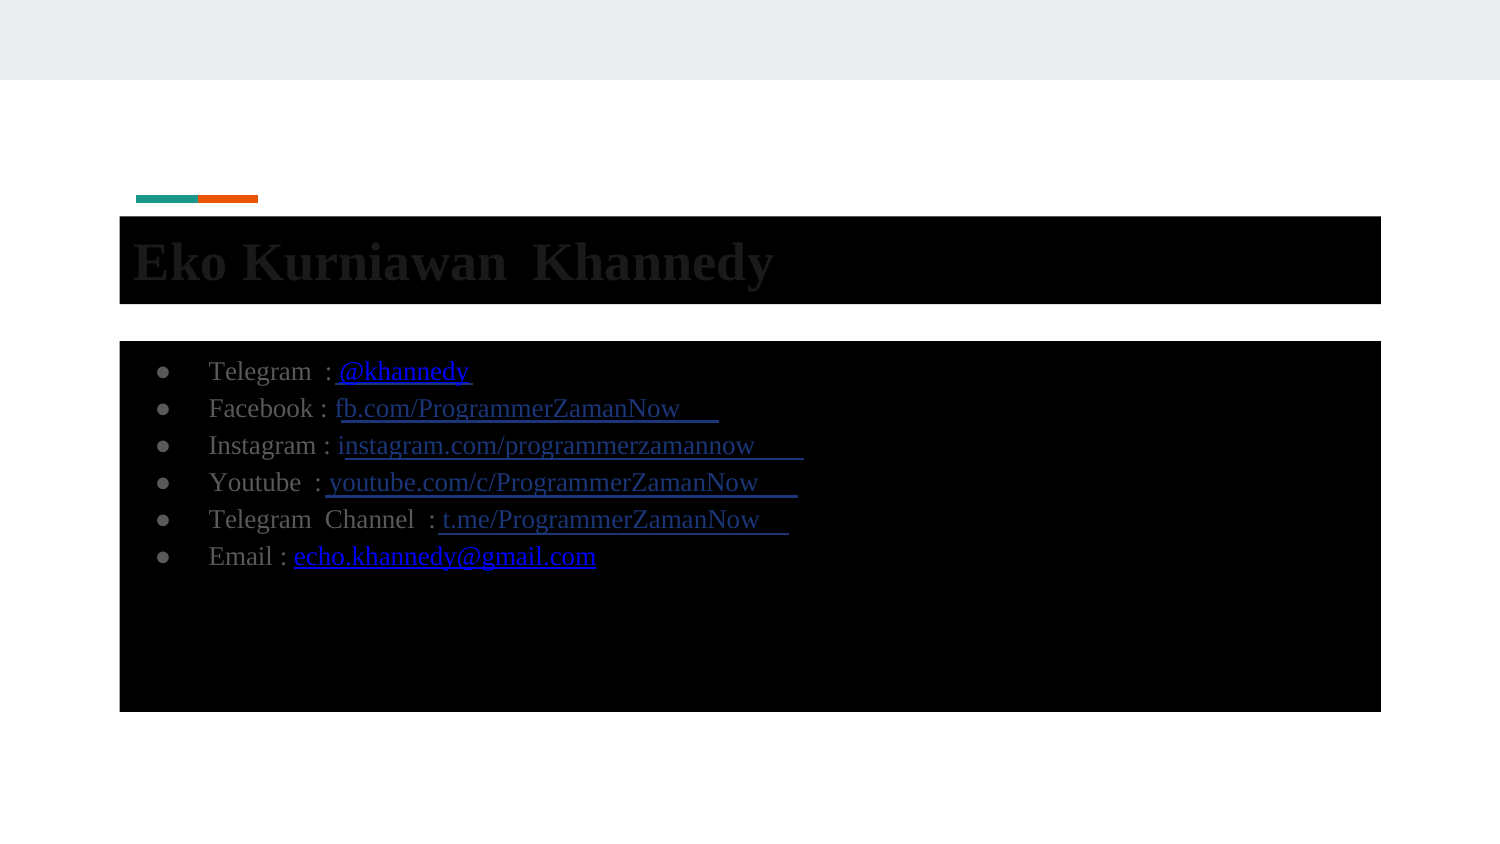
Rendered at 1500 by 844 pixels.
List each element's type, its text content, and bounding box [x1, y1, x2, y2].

text_box Eko Kurniawan Khannedy [119, 216, 1381, 305]
text_box [0, 0, 1500, 81]
text_box ● Telegram : @khannedy ● Facebook : fb.com/ProgrammerZamanNow ● Instagram : instagram.com/programmerzamannow ● Youtube : youtube.com/c/ProgrammerZamanNow ● Telegram Channel : t.me/ProgrammerZamanNow ● Email : echo.khannedy@gmail.com [119, 341, 1381, 712]
